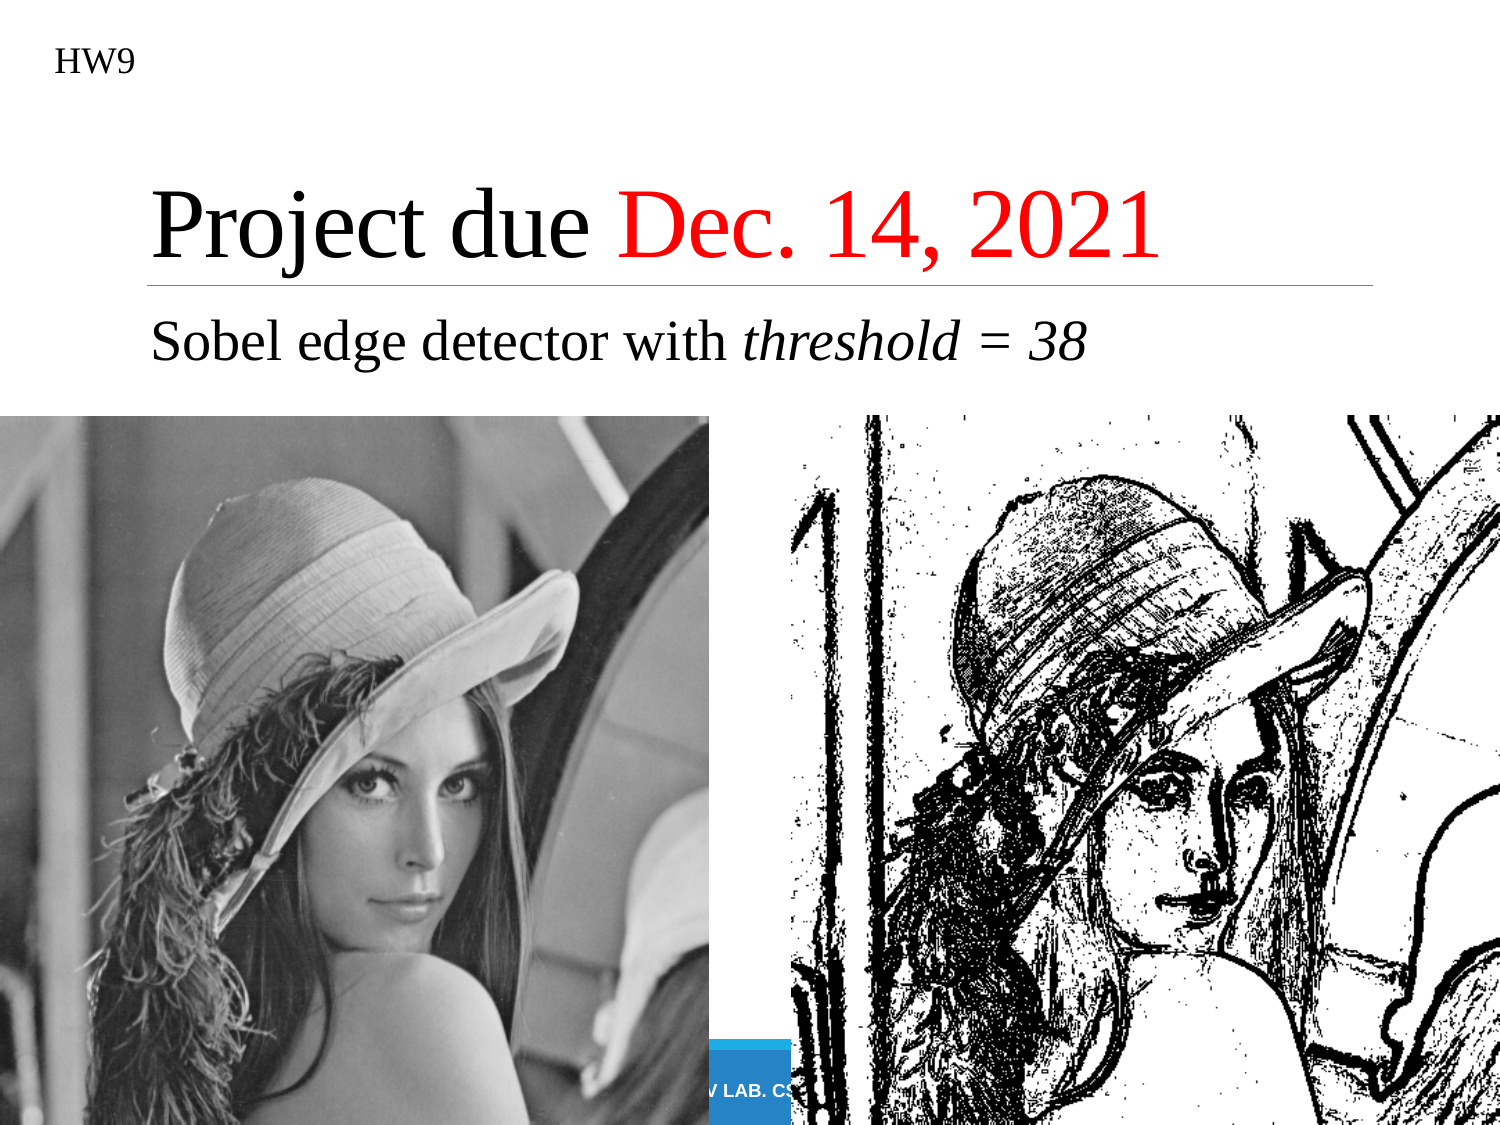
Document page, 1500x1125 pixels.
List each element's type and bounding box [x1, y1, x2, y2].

picture [0, 415, 710, 1125]
text_box [39, 29, 267, 89]
list [135, 302, 1373, 963]
title [135, 47, 1373, 285]
footer [710, 1059, 790, 1120]
picture [790, 415, 1500, 1125]
